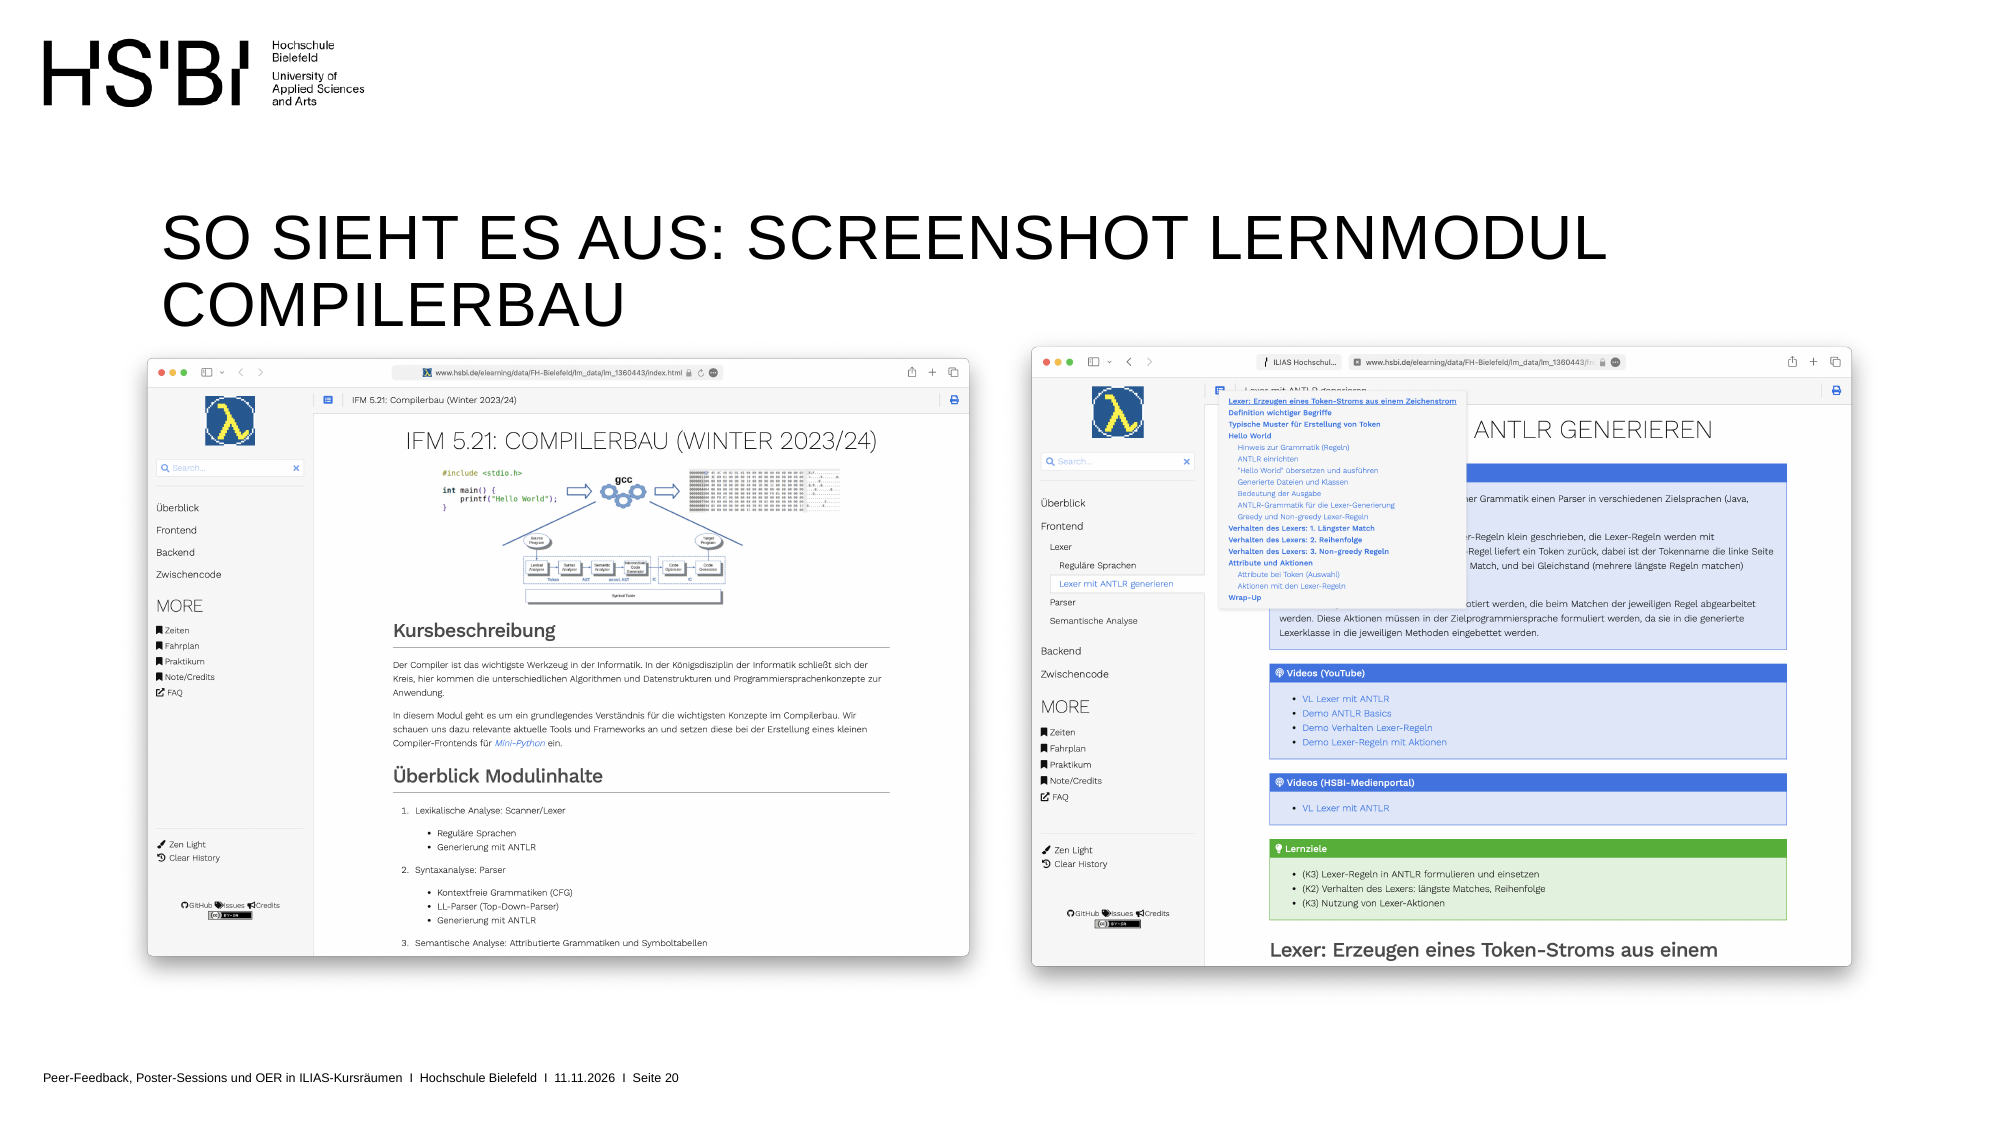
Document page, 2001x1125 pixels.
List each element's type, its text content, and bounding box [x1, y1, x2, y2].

title So sieht es aus: Screenshot Lernmodul Compilerbau [161, 205, 1798, 278]
picture [116, 325, 1884, 1009]
